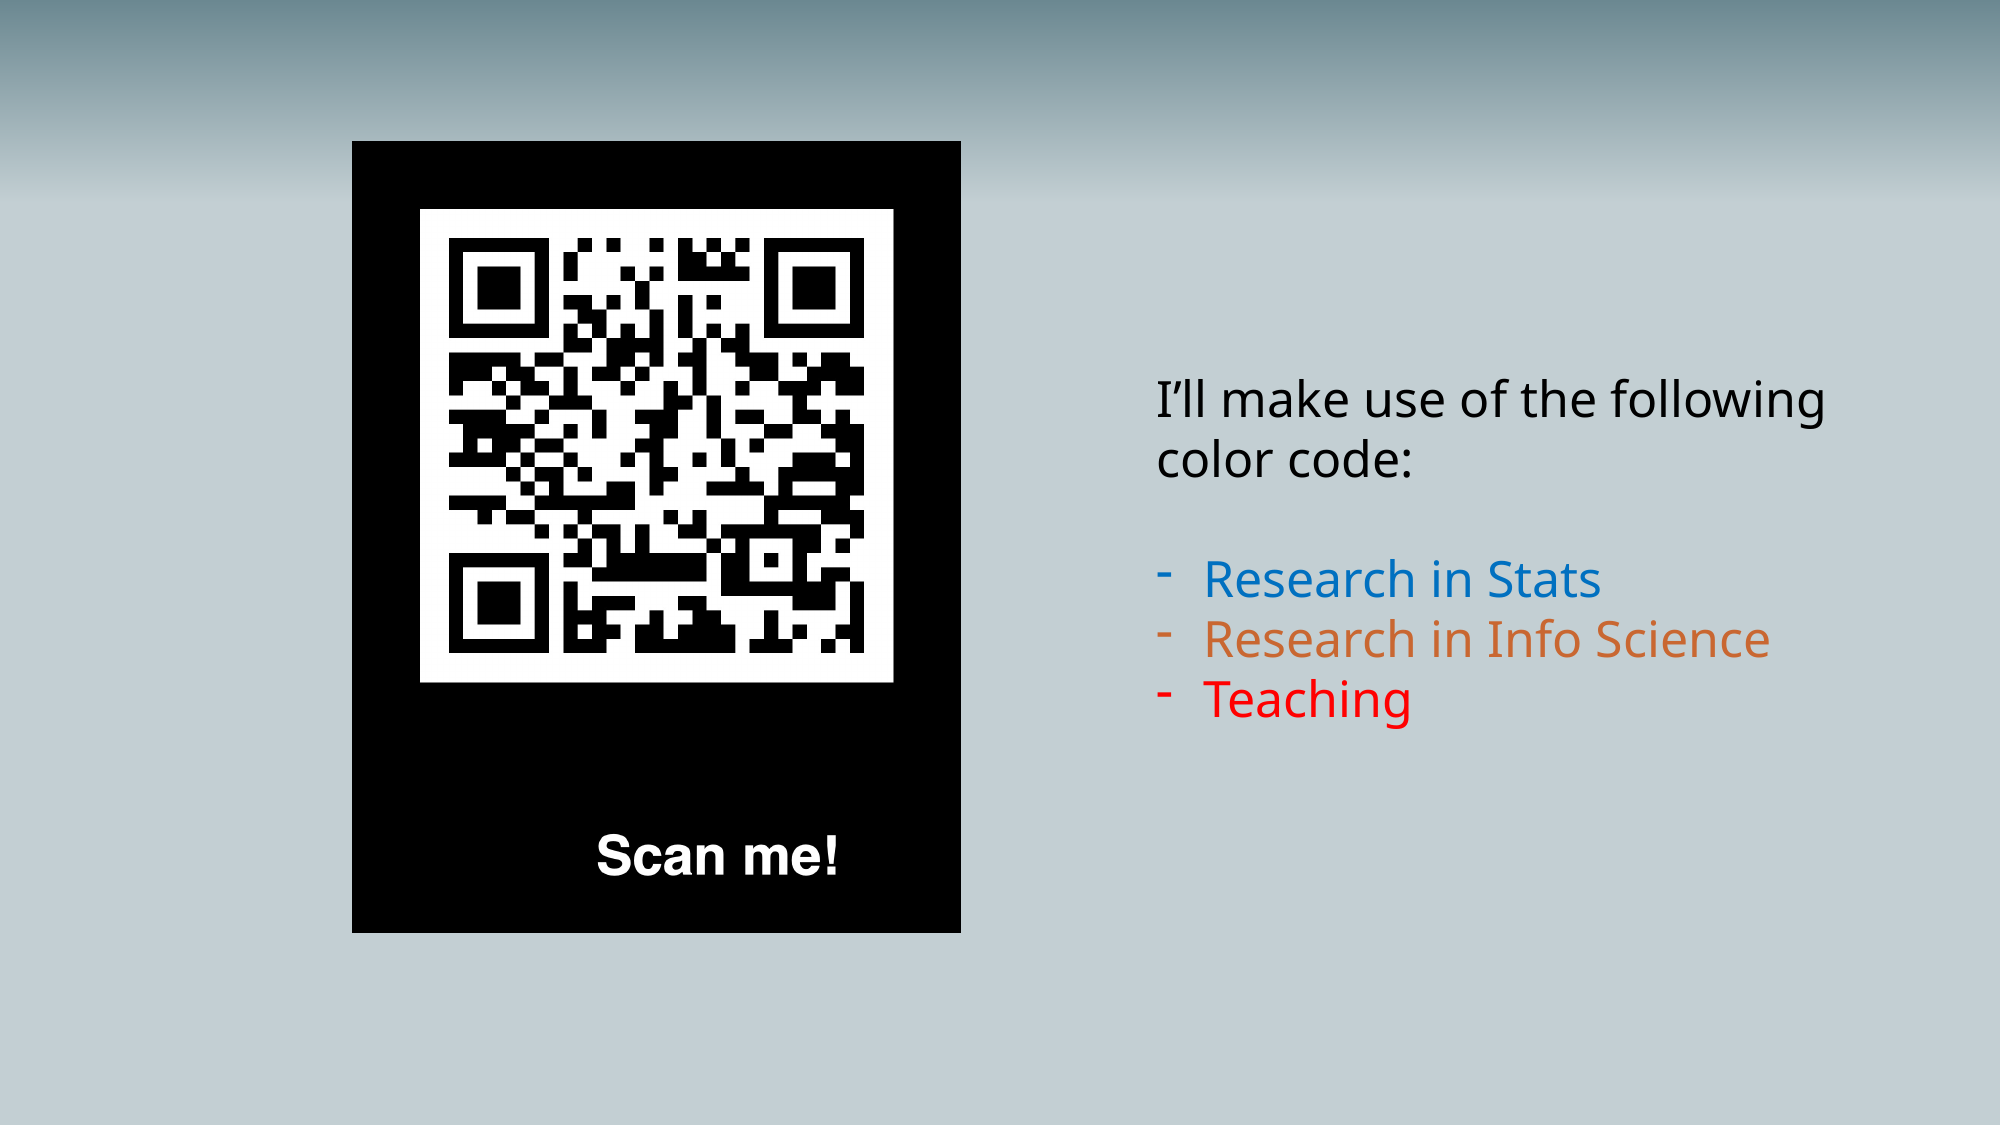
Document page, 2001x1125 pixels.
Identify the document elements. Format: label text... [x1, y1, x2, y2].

picture [352, 141, 961, 933]
text_box I’ll make use of the following color code: Research in Stats Research in Info Science Teaching [1141, 360, 1936, 795]
